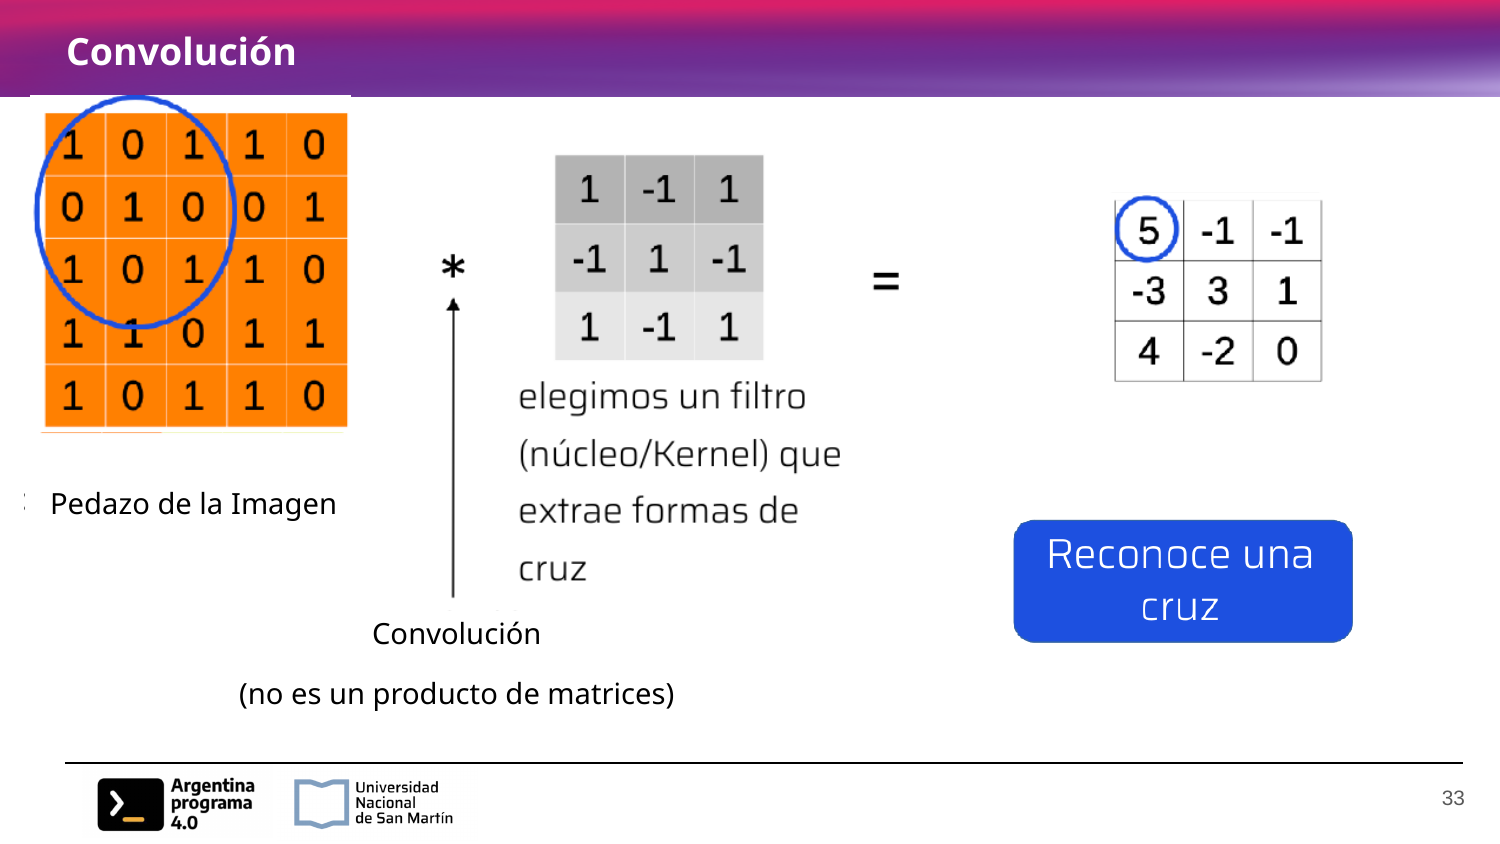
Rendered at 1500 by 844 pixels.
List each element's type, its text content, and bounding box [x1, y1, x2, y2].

slide_number ‹#› [1389, 764, 1480, 830]
picture [277, 767, 478, 841]
picture [0, 0, 1500, 736]
picture [82, 764, 273, 838]
title Convolución [51, 12, 1449, 88]
